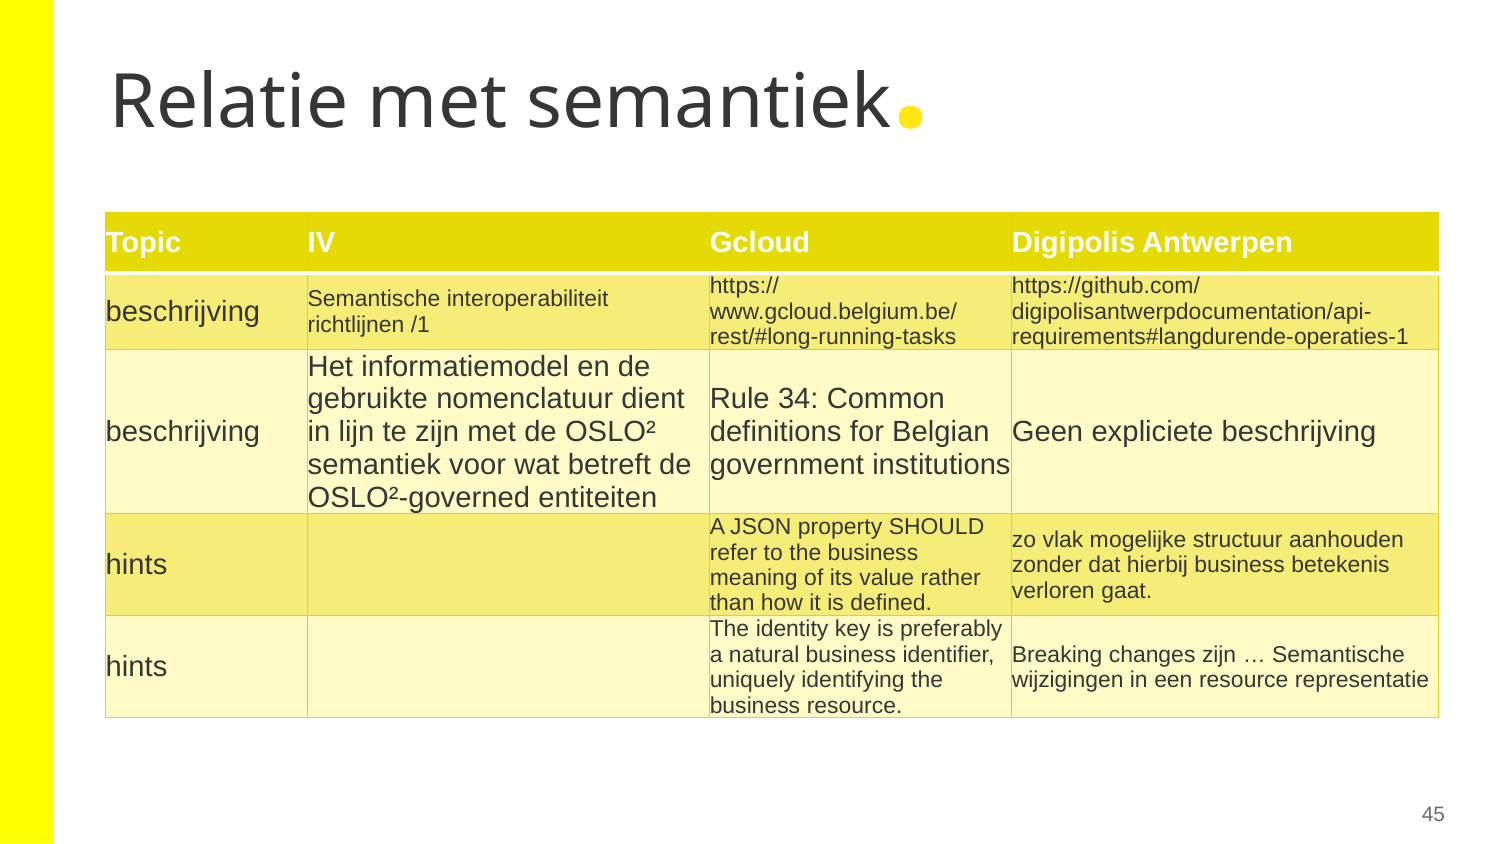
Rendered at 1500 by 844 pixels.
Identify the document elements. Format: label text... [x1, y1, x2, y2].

table_cell beschrijving [106, 275, 307, 349]
table_header Gcloud [710, 213, 1011, 271]
table_cell hints [106, 616, 307, 717]
table_cell The identity key is preferably a natural business identifier, uniquely identifying the business resource. [710, 616, 1011, 717]
table_cell [308, 514, 709, 615]
table_cell https://github.com/digipolisantwerpdocumentation/api-requirements#langdurende-operaties-1 [1012, 275, 1438, 349]
table_cell Semantische interoperabiliteit richtlijnen /1 [308, 275, 709, 349]
text_box Relatie met semantiek. [94, 0, 1467, 109]
table_cell Rule 34: Common definitions for Belgian government institutions [710, 350, 1011, 513]
table_cell zo vlak mogelijke structuur aanhouden zonder dat hierbij business betekenis verloren gaat. [1012, 514, 1438, 615]
table_header Topic [106, 213, 307, 271]
slide_number 45 [1339, 796, 1452, 829]
table_cell hints [106, 514, 307, 615]
table_cell beschrijving [106, 350, 307, 513]
table_header Digipolis Antwerpen [1012, 213, 1438, 271]
table_cell https://www.gcloud.belgium.be/rest/#long-running-tasks [710, 275, 1011, 349]
table_header IV [308, 213, 709, 271]
table_cell A JSON property SHOULD refer to the business meaning of its value rather than how it is defined. [710, 514, 1011, 615]
table_cell [308, 616, 709, 717]
table_cell Geen expliciete beschrijving [1012, 350, 1438, 513]
table_cell Het informatiemodel en de gebruikte nomenclatuur dient in lijn te zijn met de OSLO² semantiek voor wat betreft de OSLO²-governed entiteiten [308, 350, 709, 513]
table_cell Breaking changes zijn … Semantische wijzigingen in een resource representatie [1012, 616, 1438, 717]
